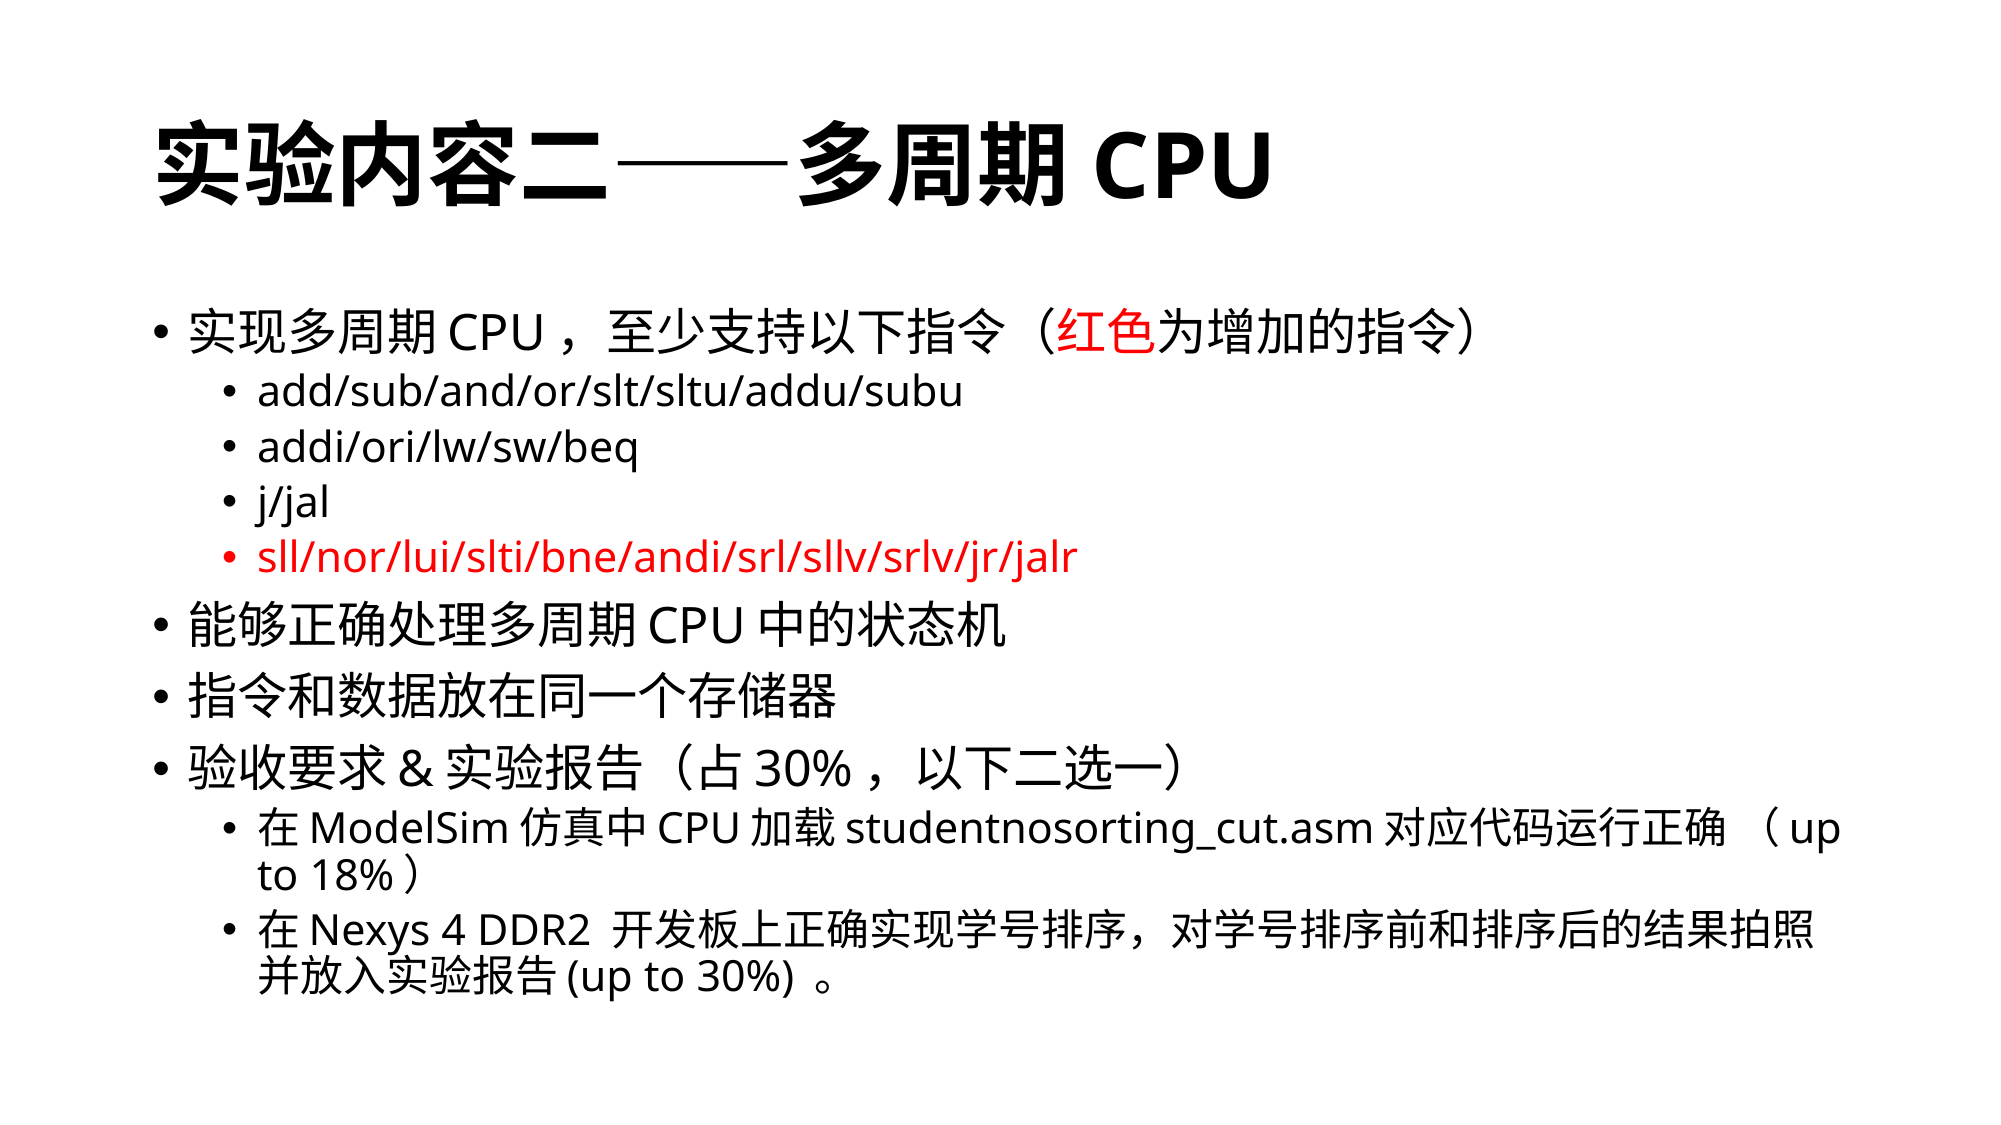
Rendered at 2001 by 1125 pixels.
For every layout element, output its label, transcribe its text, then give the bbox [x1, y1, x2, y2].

title 实验内容二——多周期CPU [137, 59, 1863, 278]
list 实现多周期CPU，至少支持以下指令（红色为增加的指令） add/sub/and/or/slt/sltu/addu/subu addi/ori/lw/sw/beq j/jal sll/nor/lui/slti/bne/andi/srl/sllv/srlv/jr/jalr 能够正确处理多周期CPU中的状态机 指令和数据放在同一个存储器 验收要求&实验报告（占30%，以下二选一） 在ModelSim仿真中CPU加载studentnosorting_cut.asm对应代码运行正确 （up to 18%） 在Nexys 4 DDR2 开发板上正确实现学号排序，对学号排序前和排序后的结果拍照并放入实验报告(up to 30%) 。 [137, 299, 1863, 1014]
